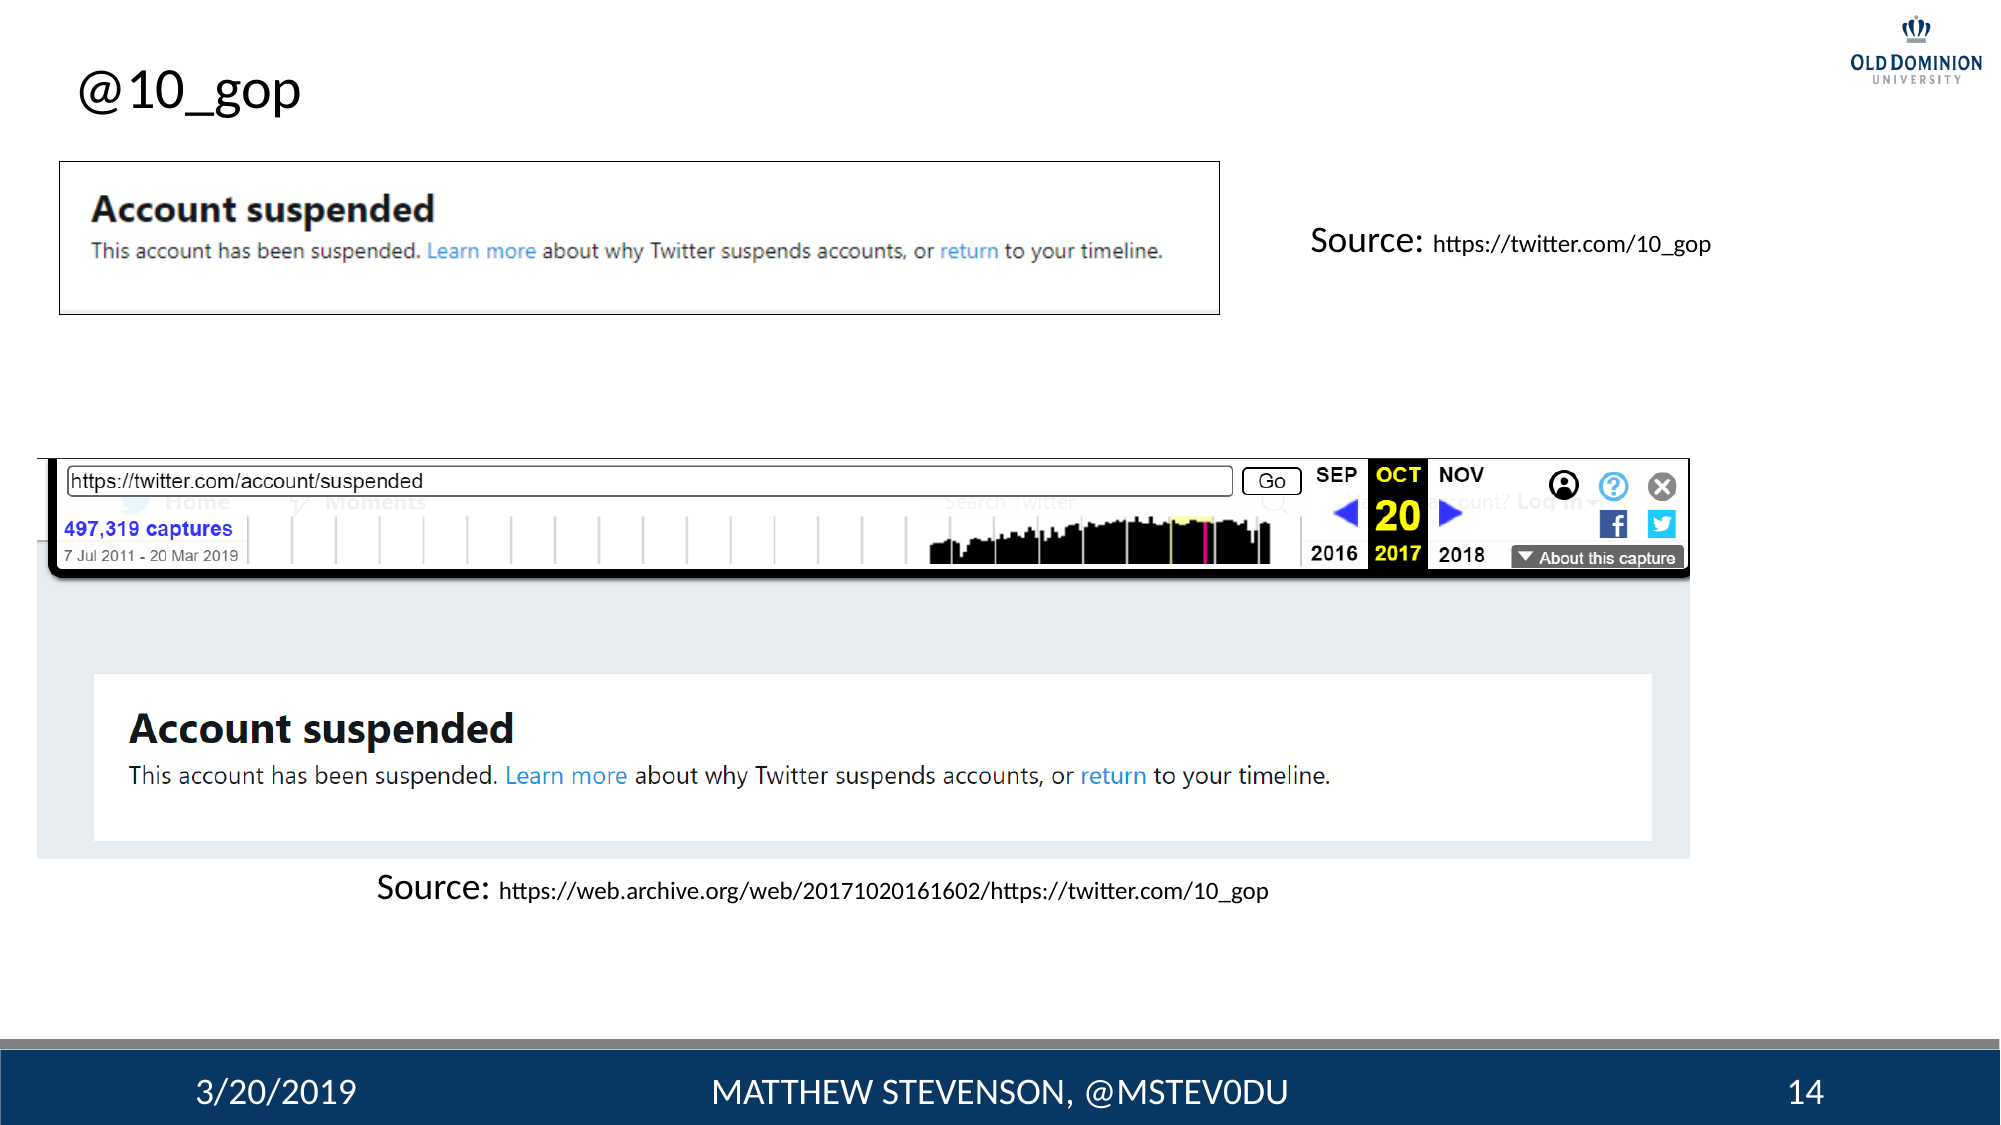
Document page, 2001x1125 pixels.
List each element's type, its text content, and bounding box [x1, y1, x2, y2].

picture [59, 160, 1220, 315]
text_box Source: https://twitter.com/10_gop [1295, 207, 1748, 268]
picture [1851, 15, 1982, 84]
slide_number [180, 1059, 586, 1120]
footer Matthew Stevenson, @mstev0du [604, 1059, 1396, 1120]
text_box @10_gop [59, 42, 336, 128]
picture [36, 458, 1690, 860]
text_box Source: https://web.archive.org/web/20171020161602/https://twitter.com/10_gop [362, 869, 1663, 914]
slide_number 14 [1624, 1059, 1840, 1120]
